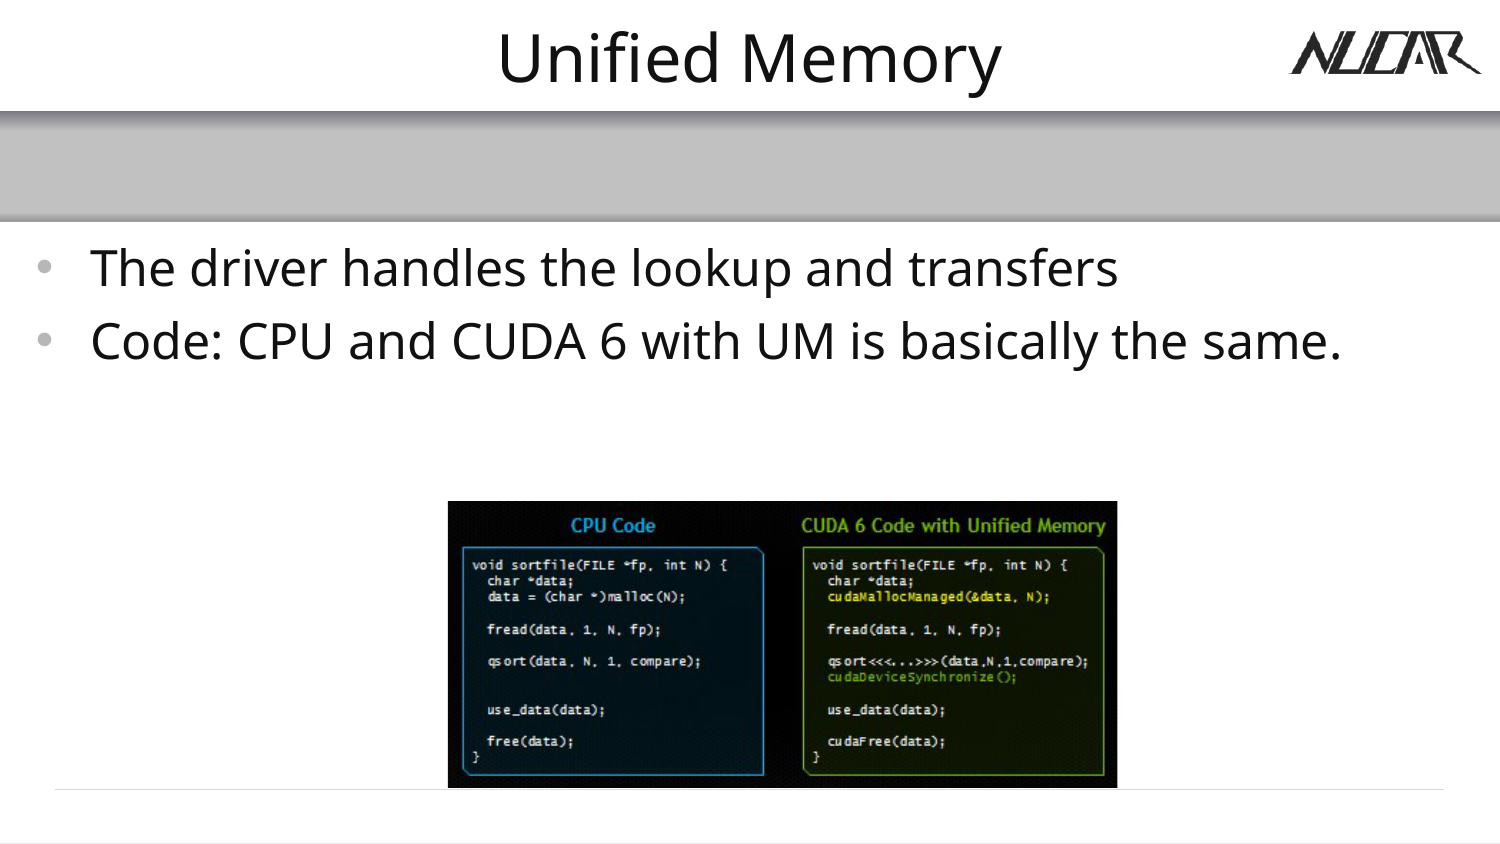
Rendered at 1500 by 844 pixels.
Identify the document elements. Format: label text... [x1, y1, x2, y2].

list The driver handles the lookup and transfers Code: CPU and CUDA 6 with UM is basically the same. [0, 221, 1500, 735]
picture [447, 501, 1118, 788]
title Unified Memory [97, 0, 1403, 111]
